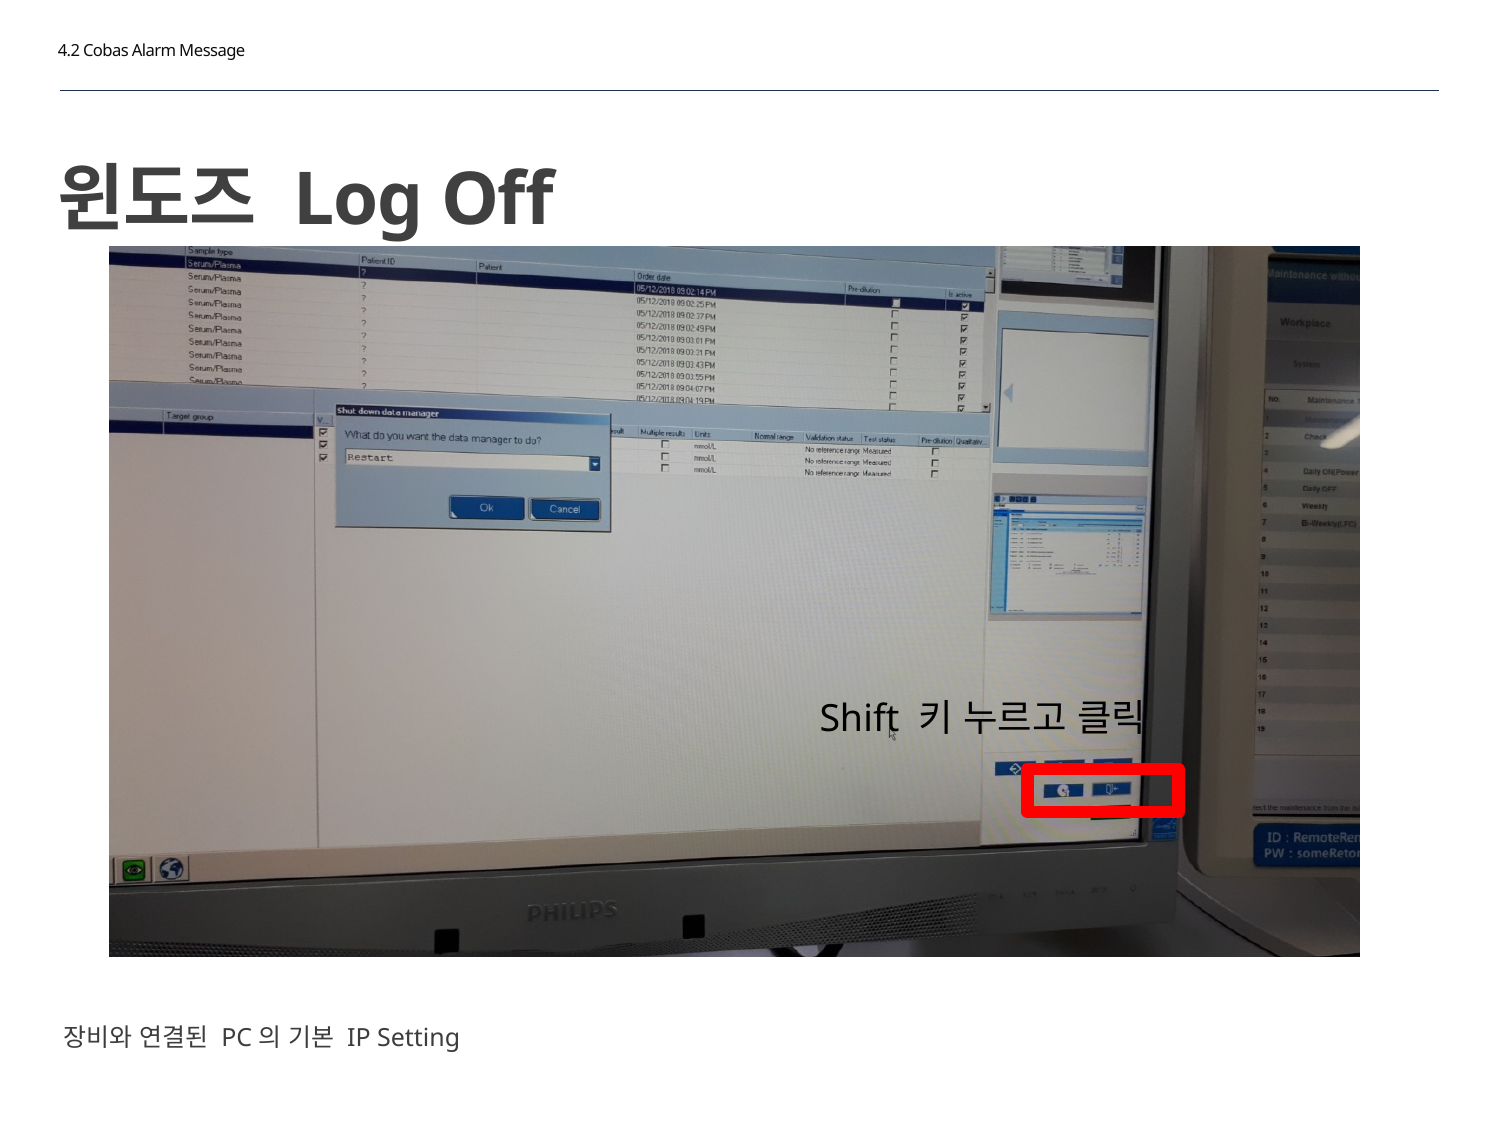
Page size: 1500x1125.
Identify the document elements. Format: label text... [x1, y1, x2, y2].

text_box 4.2 Cobas Alarm Message [43, 31, 303, 67]
picture [108, 246, 1360, 957]
text_box 장비와 연결된 PC의 기본 IP Setting [48, 1014, 1052, 1125]
title 윈도즈 Log Off [42, 114, 1440, 211]
